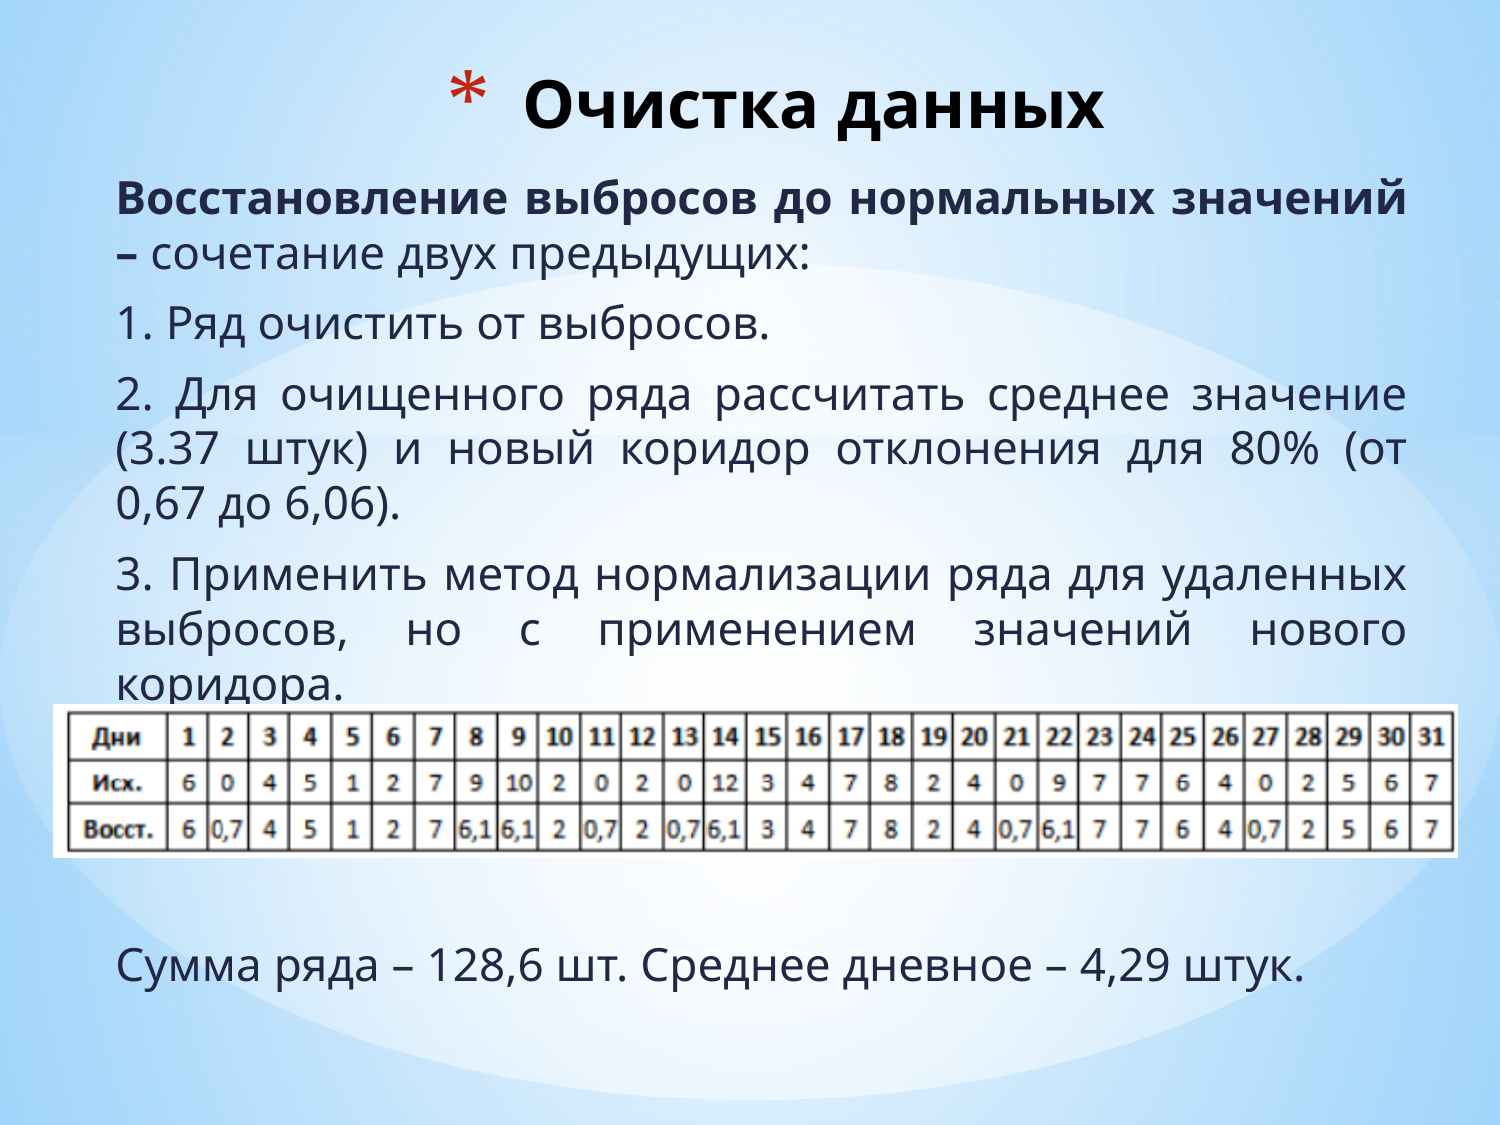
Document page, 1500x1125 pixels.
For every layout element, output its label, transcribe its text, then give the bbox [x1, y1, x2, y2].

title Очистка данных [88, 54, 1436, 161]
subtitle Восстановление выбросов до нормальных значений – сочетание двух предыдущих: 1. Ряд очистить от выбросов. 2. Для очищенного ряда рассчитать среднее значение (3.37 штук) и новый коридор отклонения для 80% (от 0,67 до 6,06). 3. Применить метод нормализации ряда для удаленных выбросов, но с применением значений нового коридора. Сумма ряда – 128,6 шт. Среднее дневное – 4,29 штук. [100, 161, 1424, 701]
subtitle Восстановление выбросов до нормальных значений – сочетание двух предыдущих: 1. Ряд очистить от выбросов. 2. Для очищенного ряда рассчитать среднее значение (3.37 штук) и новый коридор отклонения для 80% (от 0,67 до 6,06). 3. Применить метод нормализации ряда для удаленных выбросов, но с применением значений нового коридора. Сумма ряда – 128,6 шт. Среднее дневное – 4,29 штук. [100, 866, 1424, 1024]
picture [52, 703, 1458, 858]
